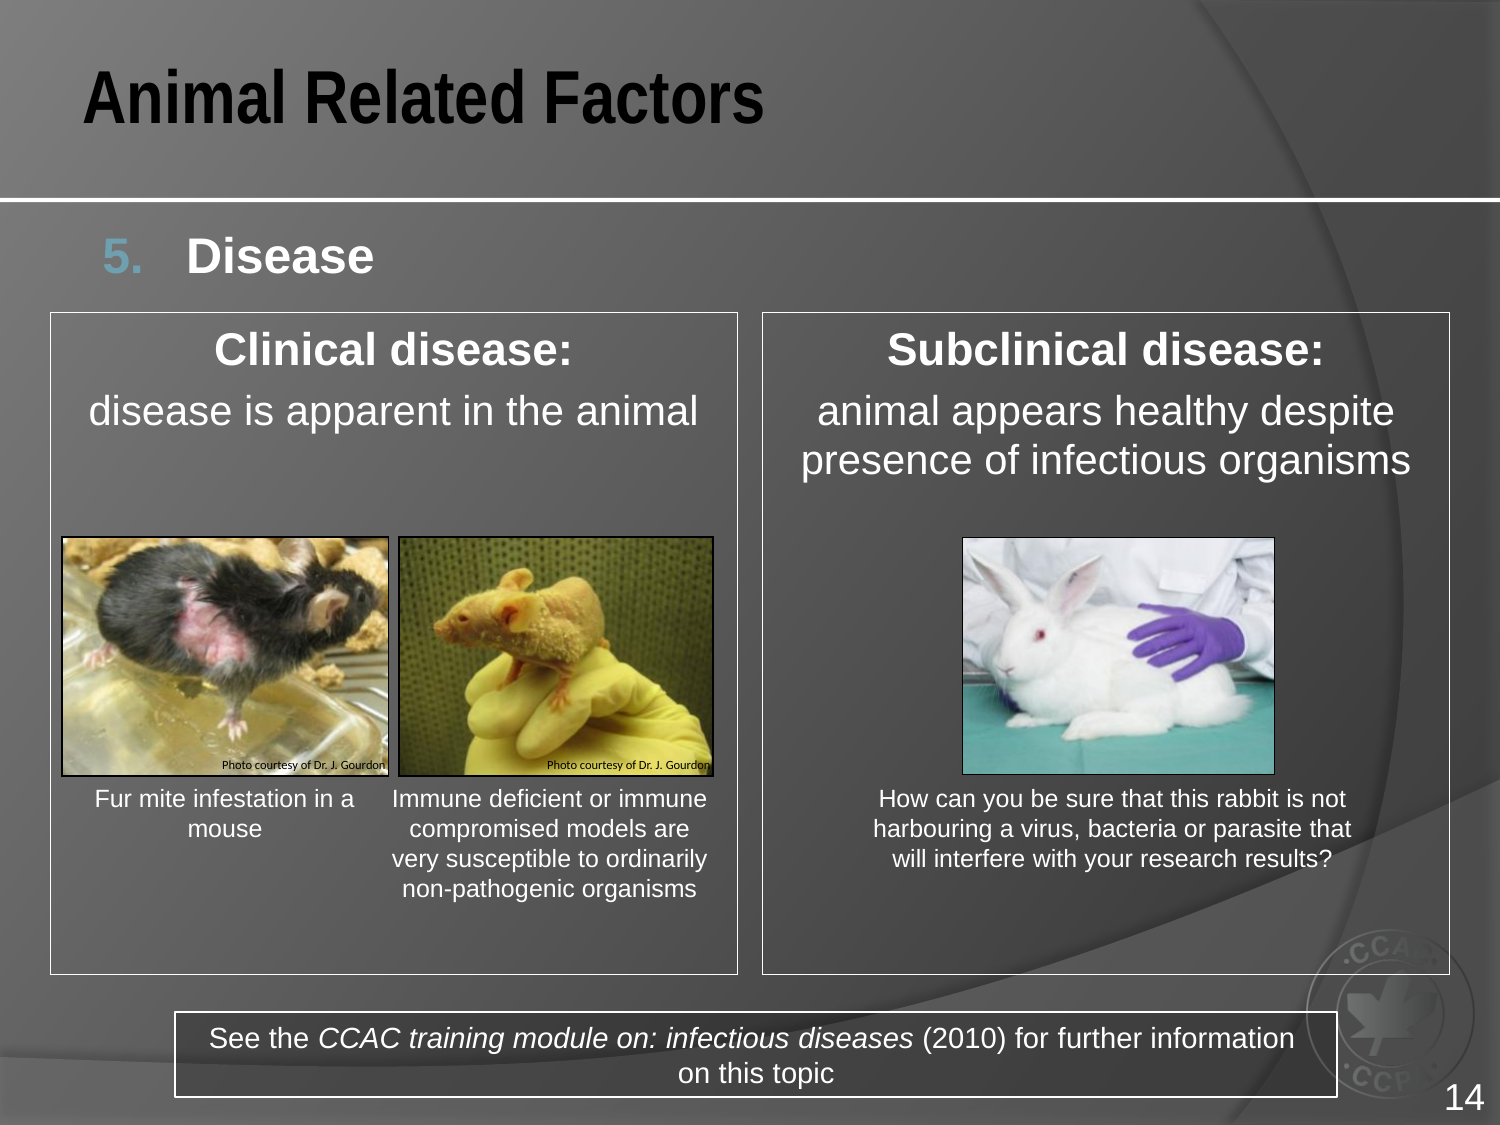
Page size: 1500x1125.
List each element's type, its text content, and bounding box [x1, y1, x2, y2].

text_box Immune deficient or immune compromised models are very susceptible to ordinarily non-pathogenic organisms [375, 780, 725, 910]
list Subclinical disease: animal appears healthy despite presence of infectious organisms [762, 312, 1450, 975]
picture [62, 537, 388, 776]
title Animal Related Factors [74, 0, 1301, 188]
text_box 5. Disease [87, 215, 1363, 337]
text_box See the CCAC training module on: infectious diseases (2010) for further information on this topic [174, 1012, 1338, 1098]
text_box 14 [1149, 1065, 1500, 1125]
picture [962, 537, 1275, 775]
list Clinical disease: disease is apparent in the animal [50, 312, 738, 975]
picture [399, 537, 713, 776]
picture [1306, 929, 1475, 1065]
text_box How can you be sure that this rabbit is not harbouring a virus, bacteria or parasite that will interfere with your research results? [849, 774, 1375, 880]
text_box Fur mite infestation in a mouse [50, 774, 375, 850]
